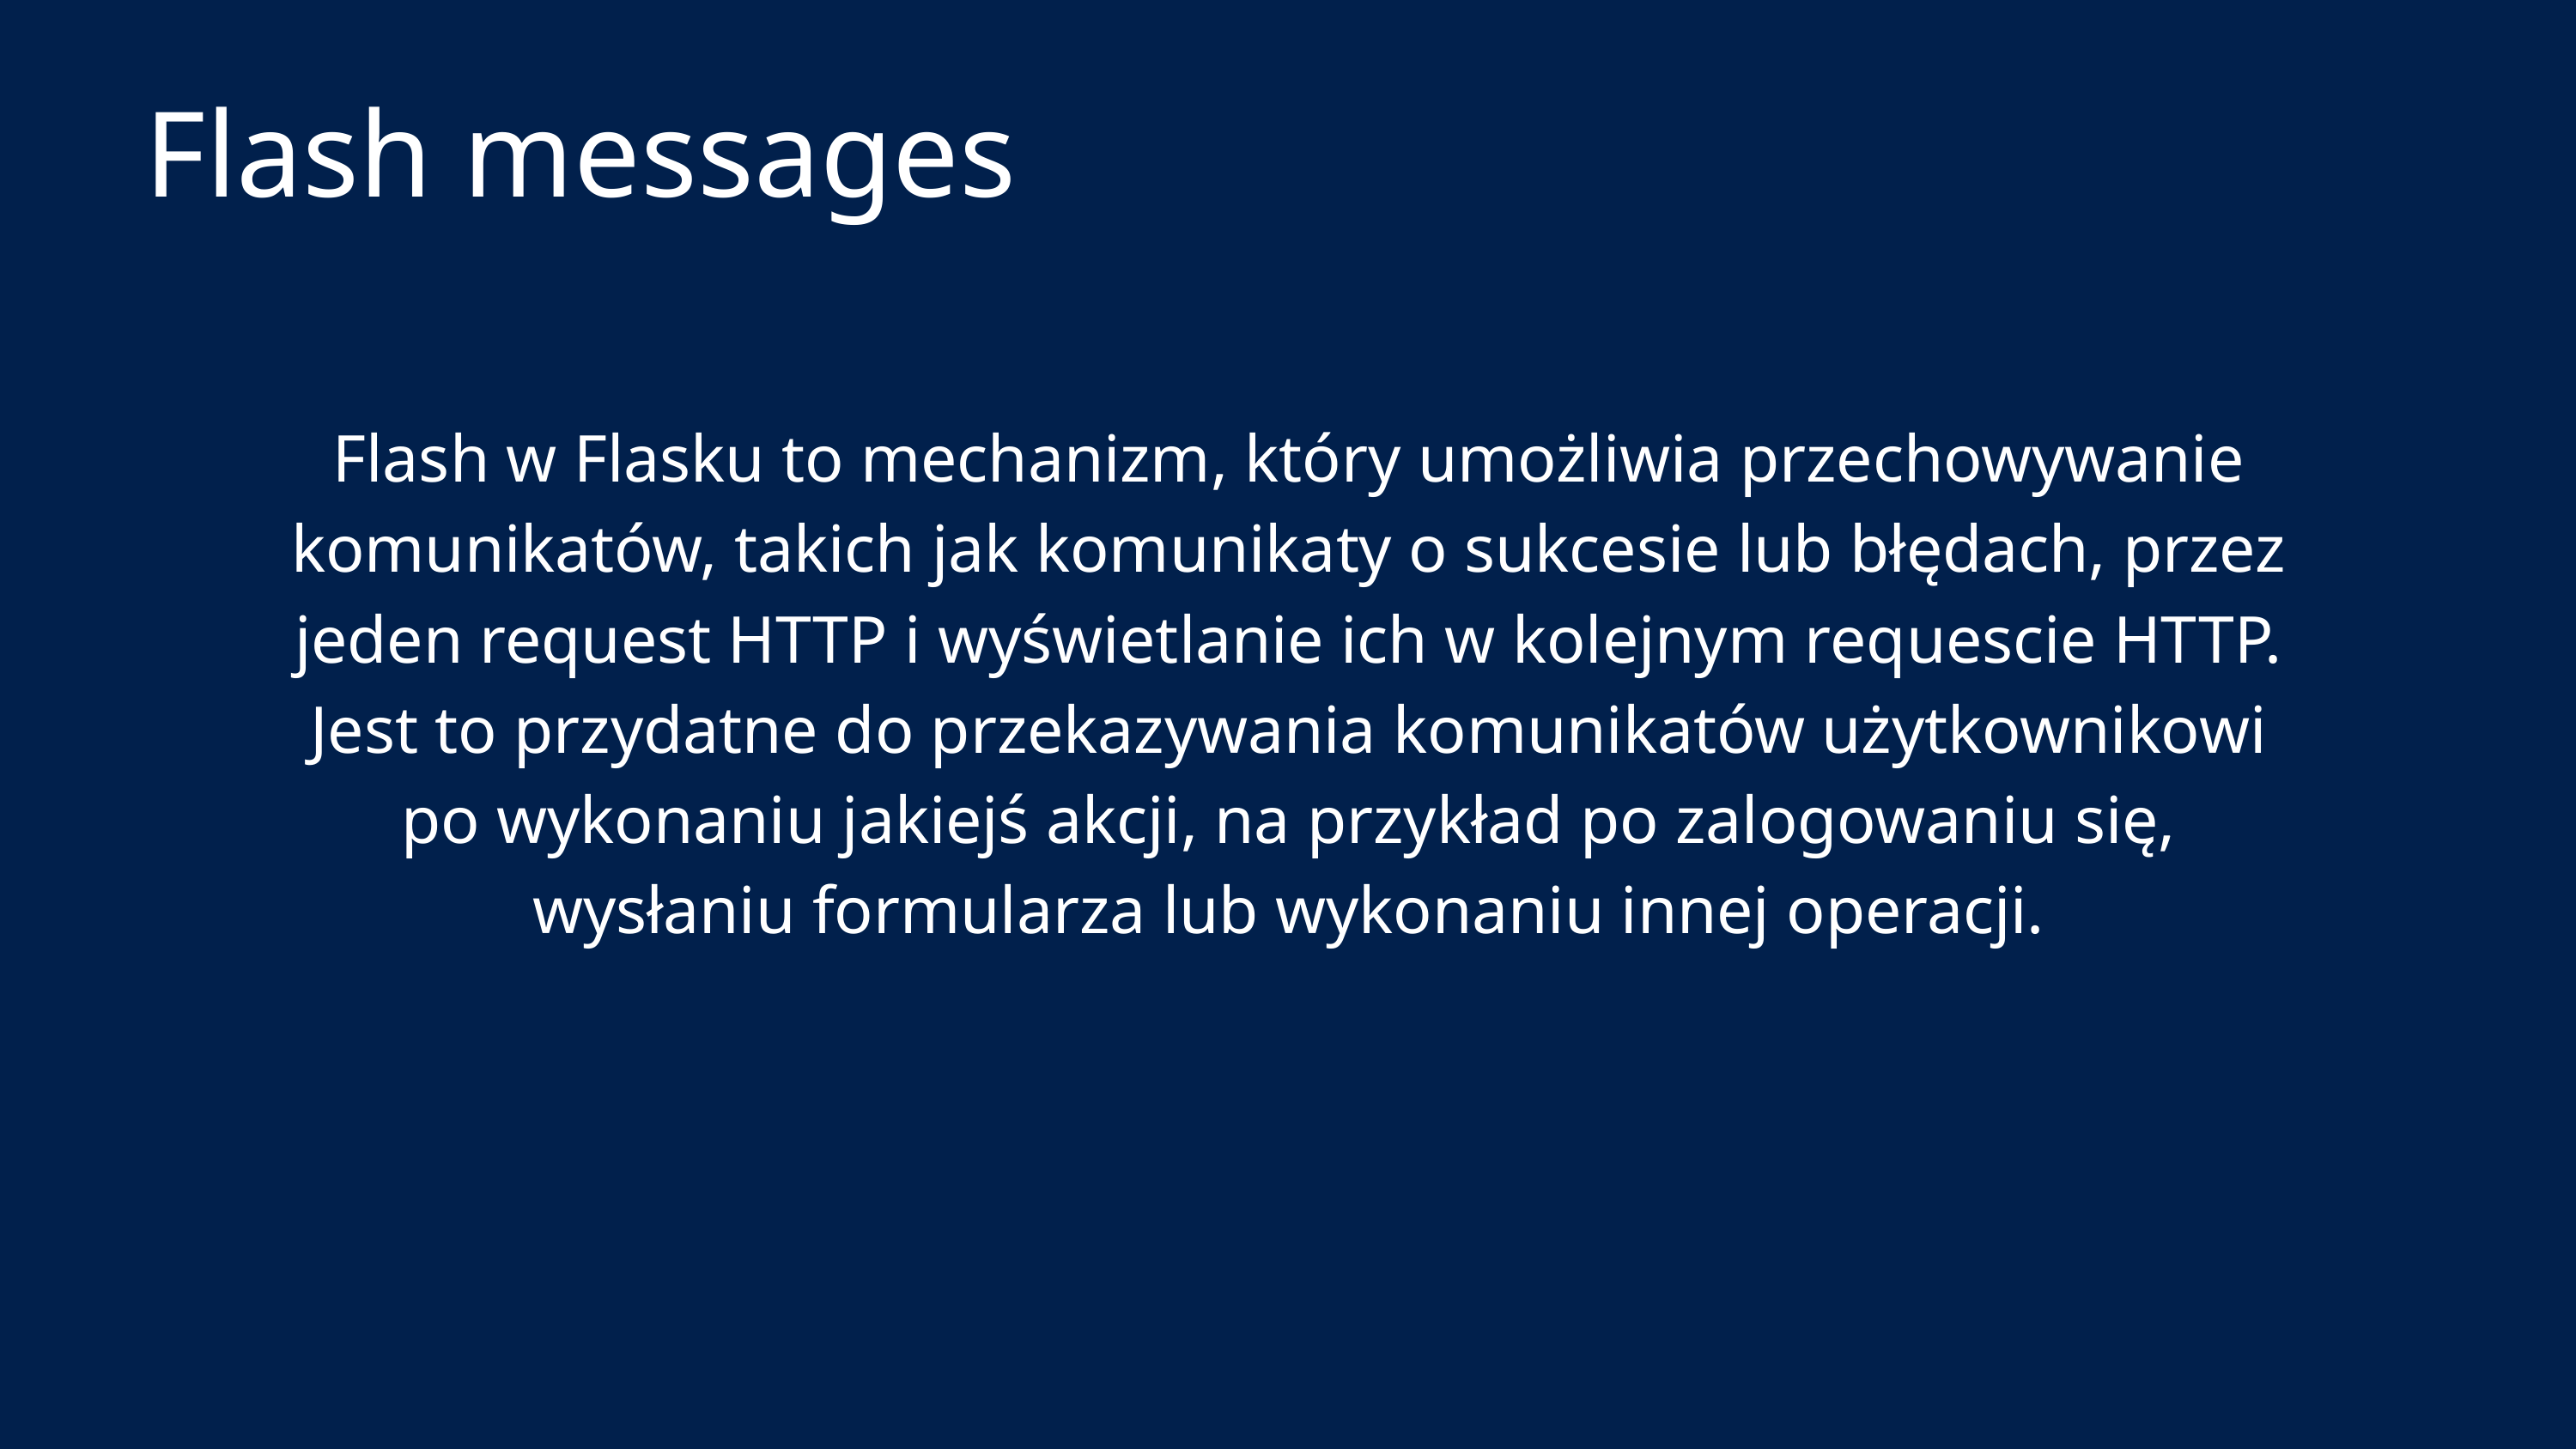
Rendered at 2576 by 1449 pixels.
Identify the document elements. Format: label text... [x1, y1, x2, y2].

text_box Flash messages [144, 55, 1749, 221]
text_box Flash w Flasku to mechanizm, który umożliwia przechowywanie komunikatów, takich jak komunikaty o sukcesie lub błędach, przez jeden request HTTP i wyświetlanie ich w kolejnym requescie HTTP. Jest to przydatne do przekazywania komunikatów użytkownikowi po wykonaniu jakiejś akcji, na przykład po zalogowaniu się, wysłaniu formularza lub wykonaniu innej operacji. [289, 314, 2287, 947]
